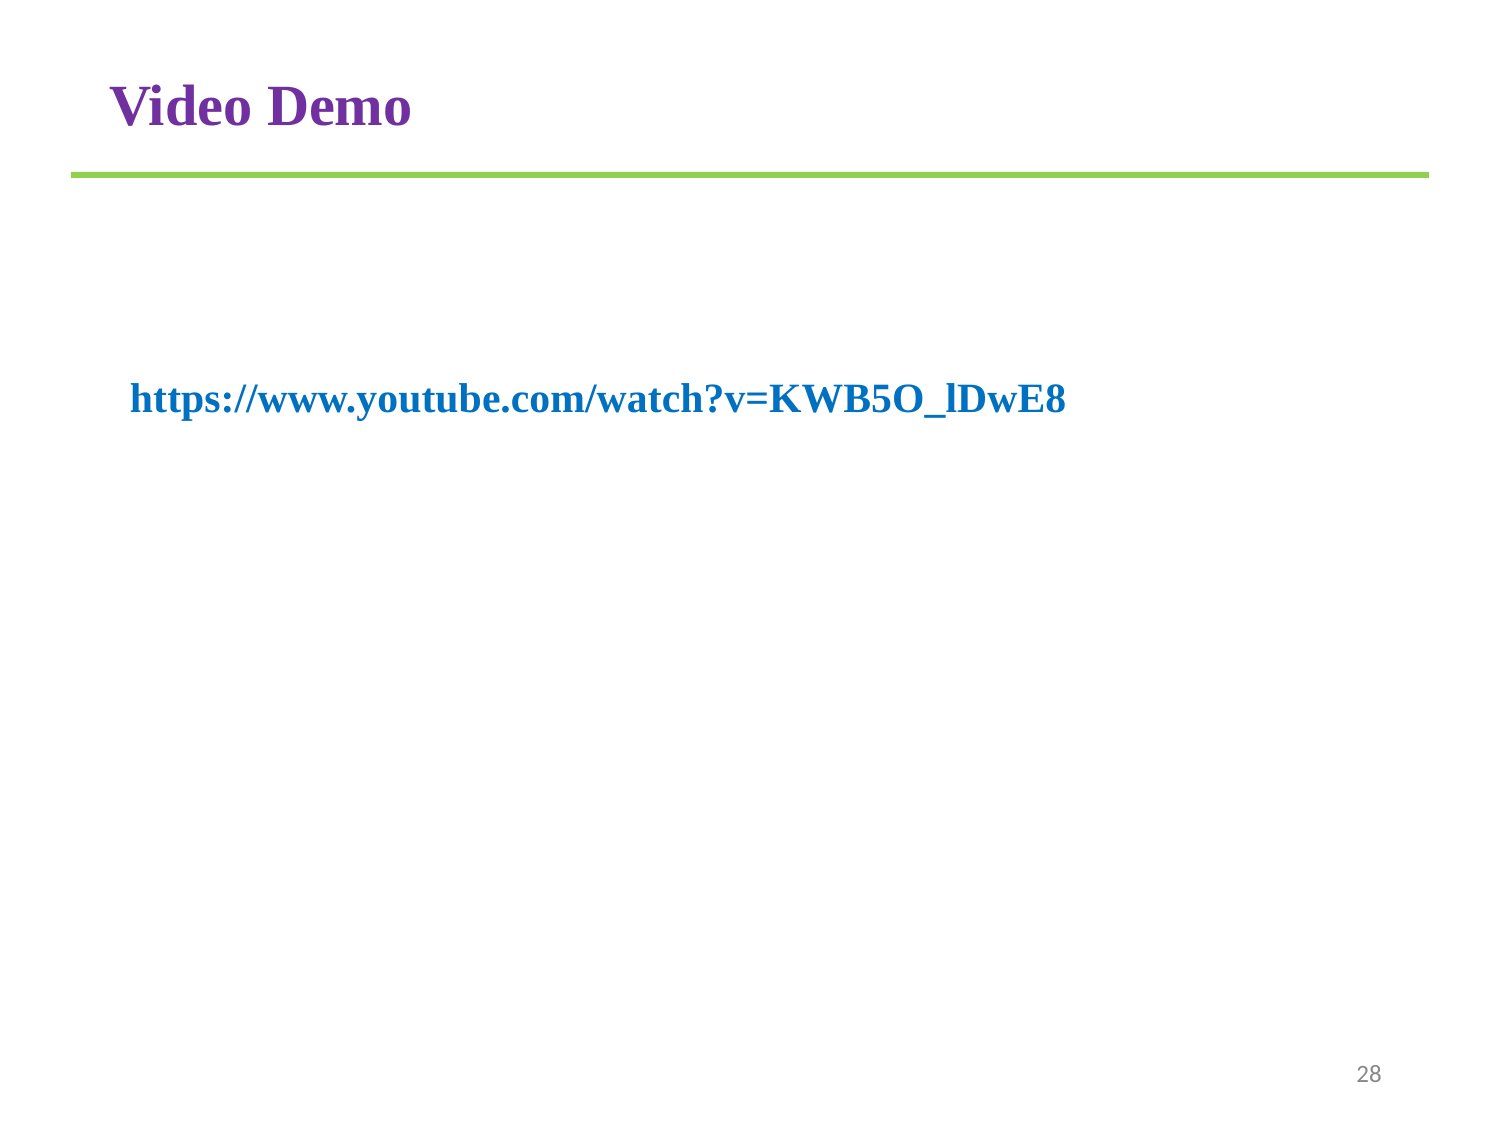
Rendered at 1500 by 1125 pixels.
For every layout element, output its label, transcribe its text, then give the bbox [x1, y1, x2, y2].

list https://www.youtube.com/watch?v=KWB5O_lDwE8 [94, 368, 1388, 790]
title Video Demo [94, 54, 1388, 159]
slide_number 28 [1059, 1042, 1397, 1103]
